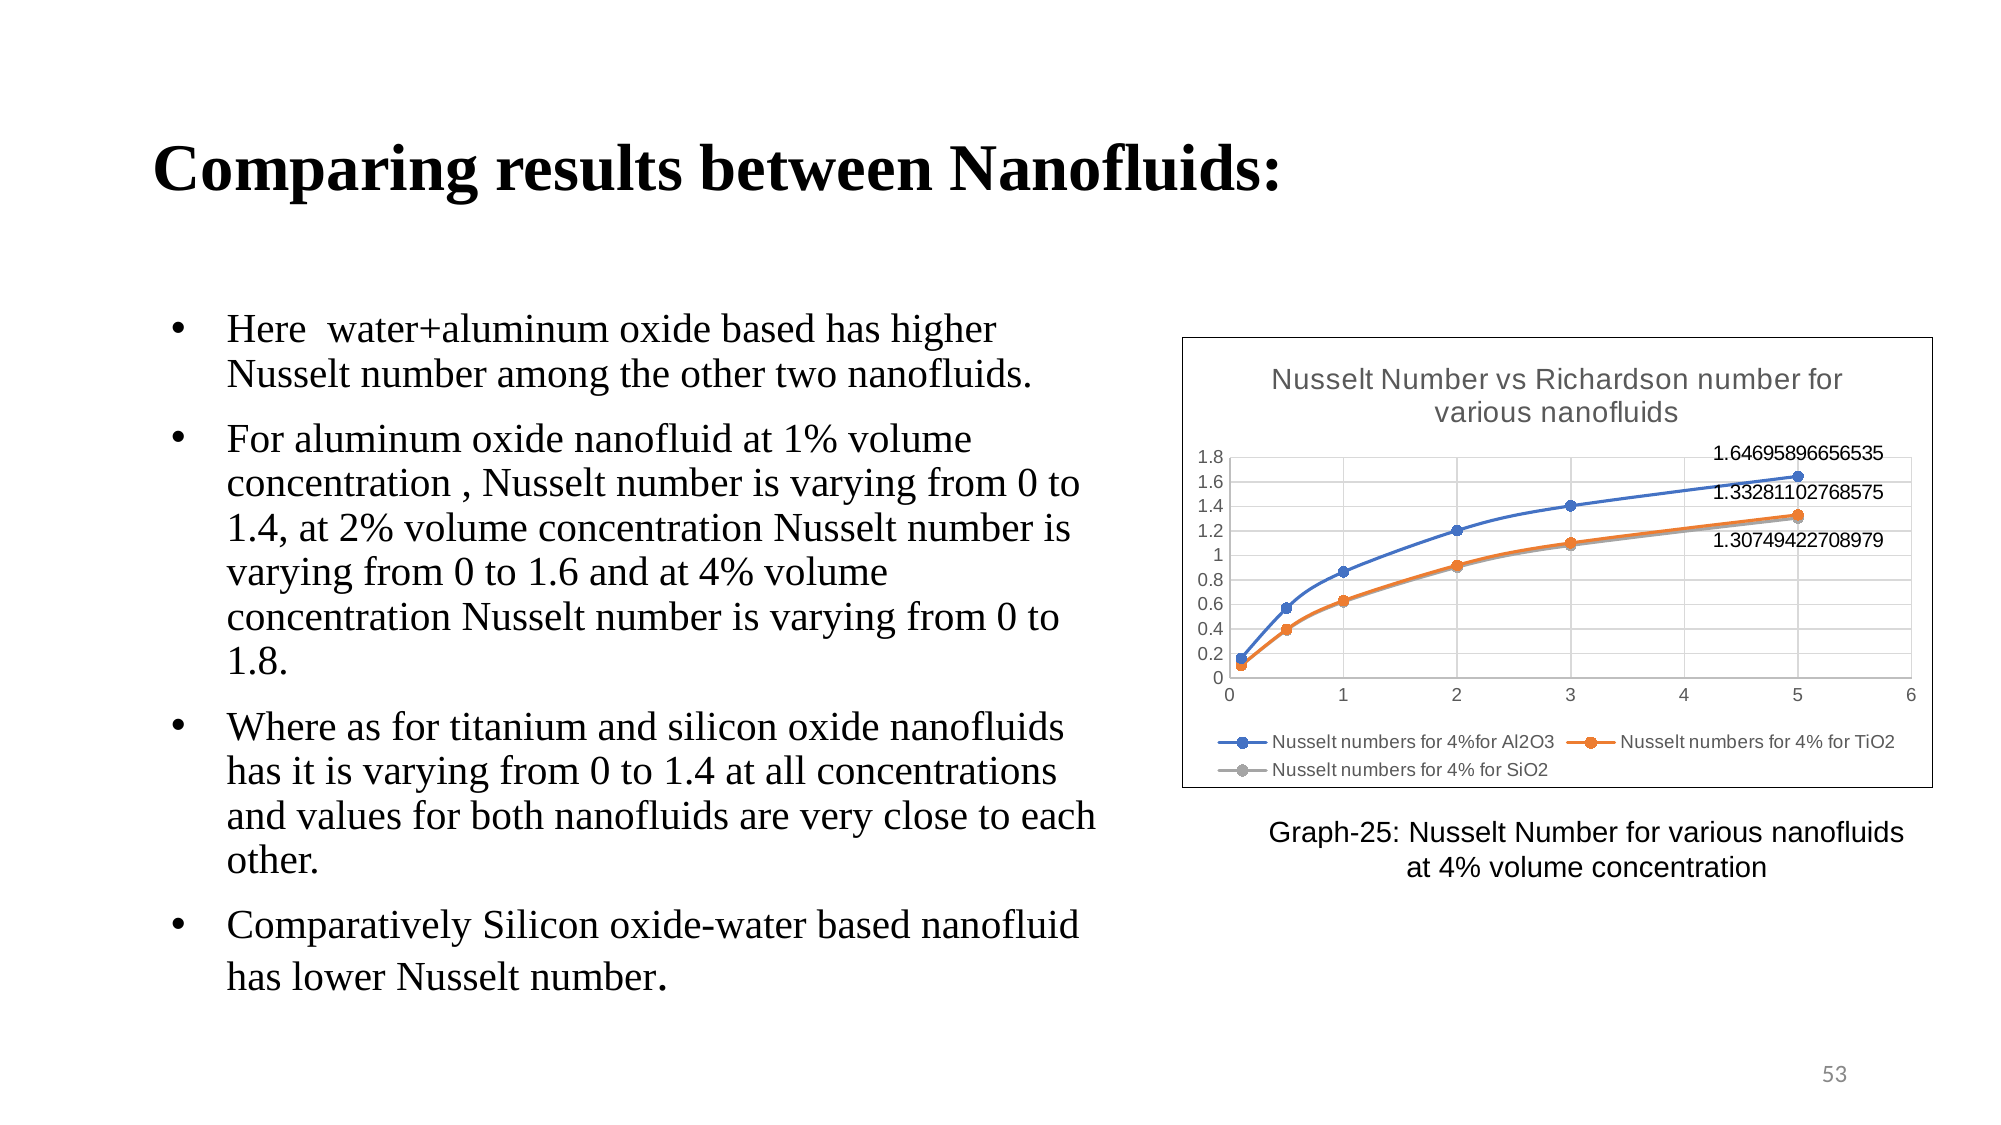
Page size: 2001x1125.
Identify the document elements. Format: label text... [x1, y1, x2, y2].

title Comparing results between Nanofluids: [137, 59, 1863, 278]
chart [1182, 337, 1933, 788]
text_box Graph-25: Nusselt Number for various nanofluids at 4% volume concentration [1241, 805, 1933, 926]
list Here water+aluminum oxide based has higher Nusselt number among the other two nanofluids. For aluminum oxide nanofluid at 1% volume concentration , Nusselt number is varying from 0 to 1.4, at 2% volume concentration Nusselt number is varying from 0 to 1.6 and at 4% volume concentration Nusselt number is varying from 0 to 1.8. Where as for titanium and silicon oxide nanofluids has it is varying from 0 to 1.4 at all concentrations and values for both nanofluids are very close to each other. Comparatively Silicon oxide-water based nanofluid has lower Nusselt number. [137, 299, 1114, 1014]
slide_number 53 [1412, 1042, 1863, 1103]
